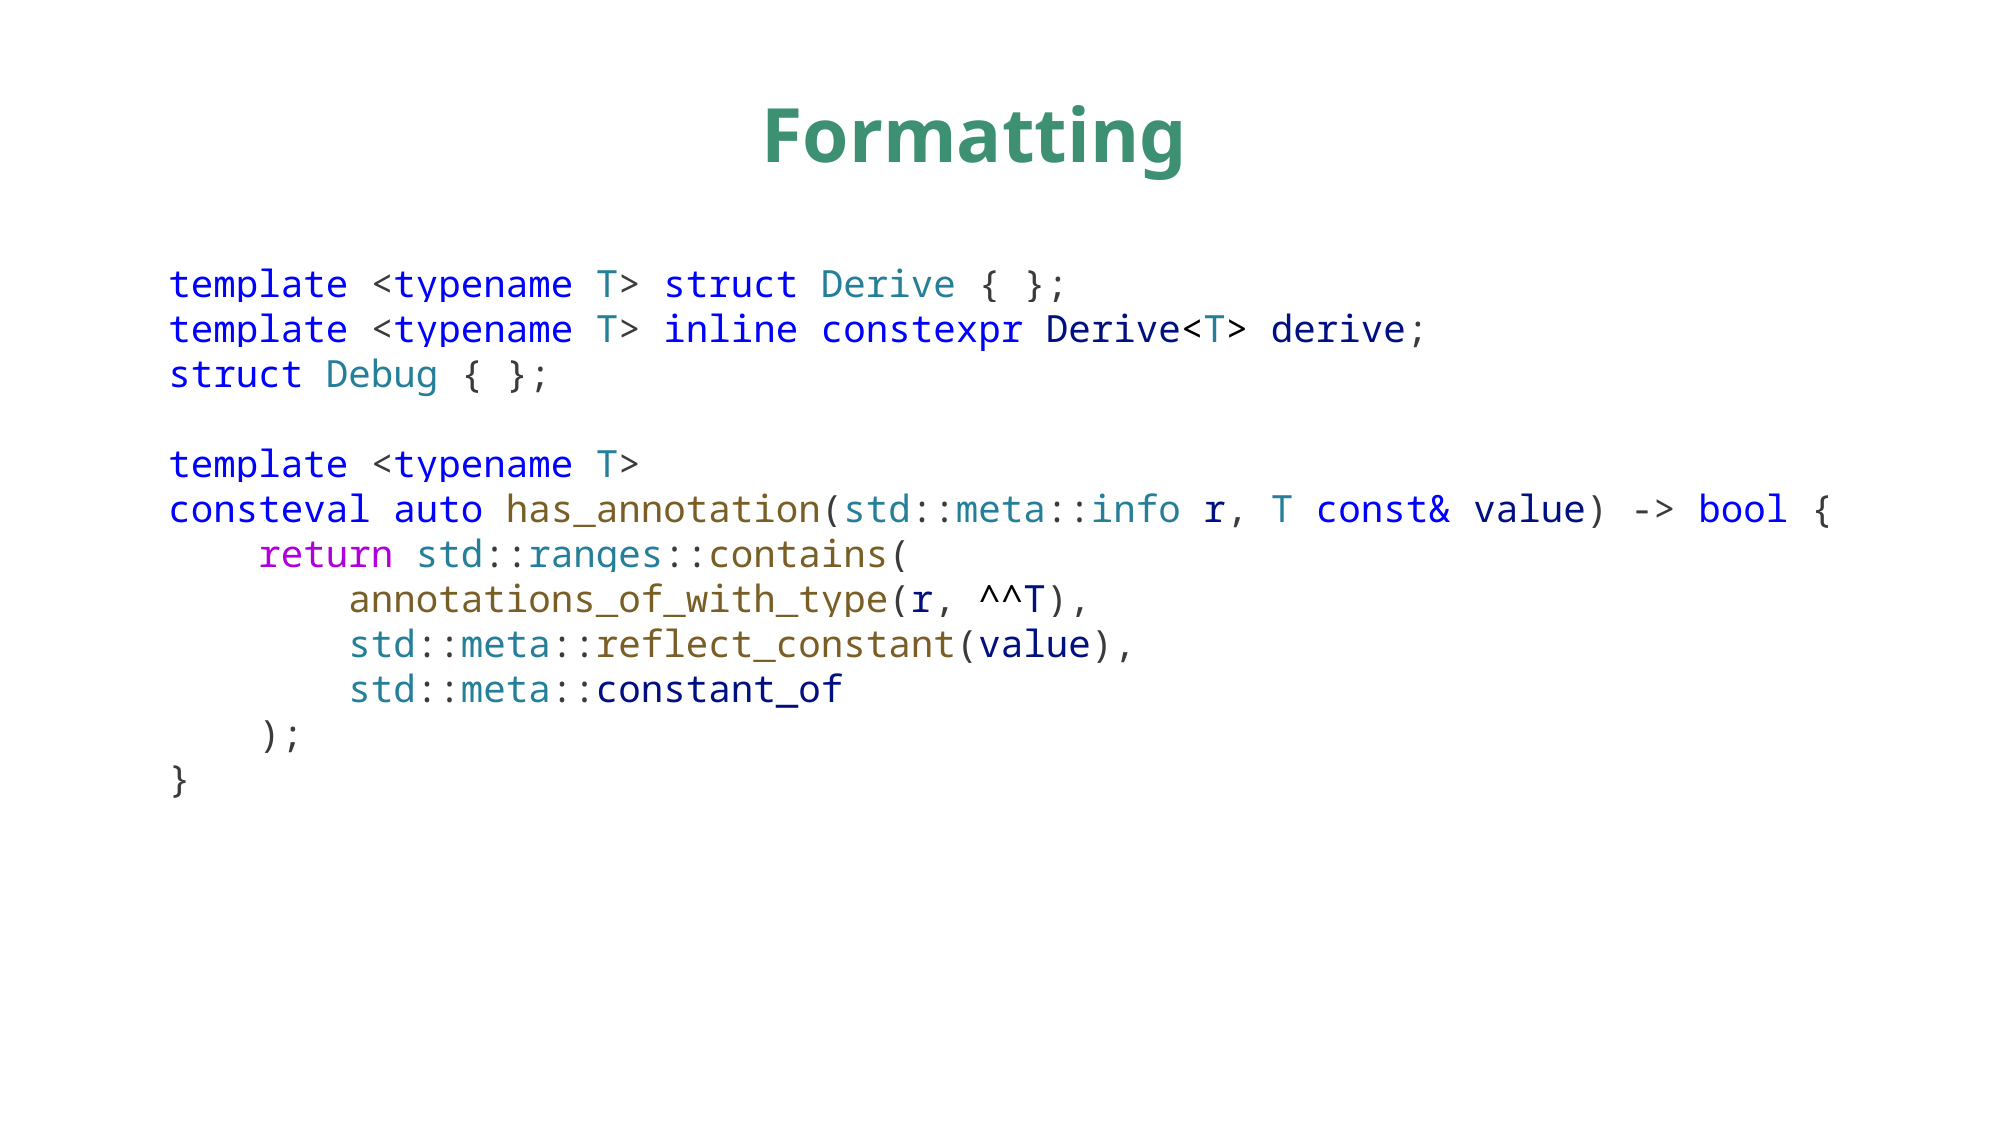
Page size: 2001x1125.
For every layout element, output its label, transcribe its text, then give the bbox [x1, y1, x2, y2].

title Formatting [100, 90, 1849, 276]
text_box template <typename T> struct Derive { }; template <typename T> inline constexpr Derive<T> derive; struct Debug { }; template <typename T> consteval auto has_annotation(std::meta::info r, T const& value) -> bool { return std::ranges::contains( annotations_of_with_type(r, ^^T), std::meta::reflect_constant(value), std::meta::constant_of ); } [153, 252, 1849, 808]
